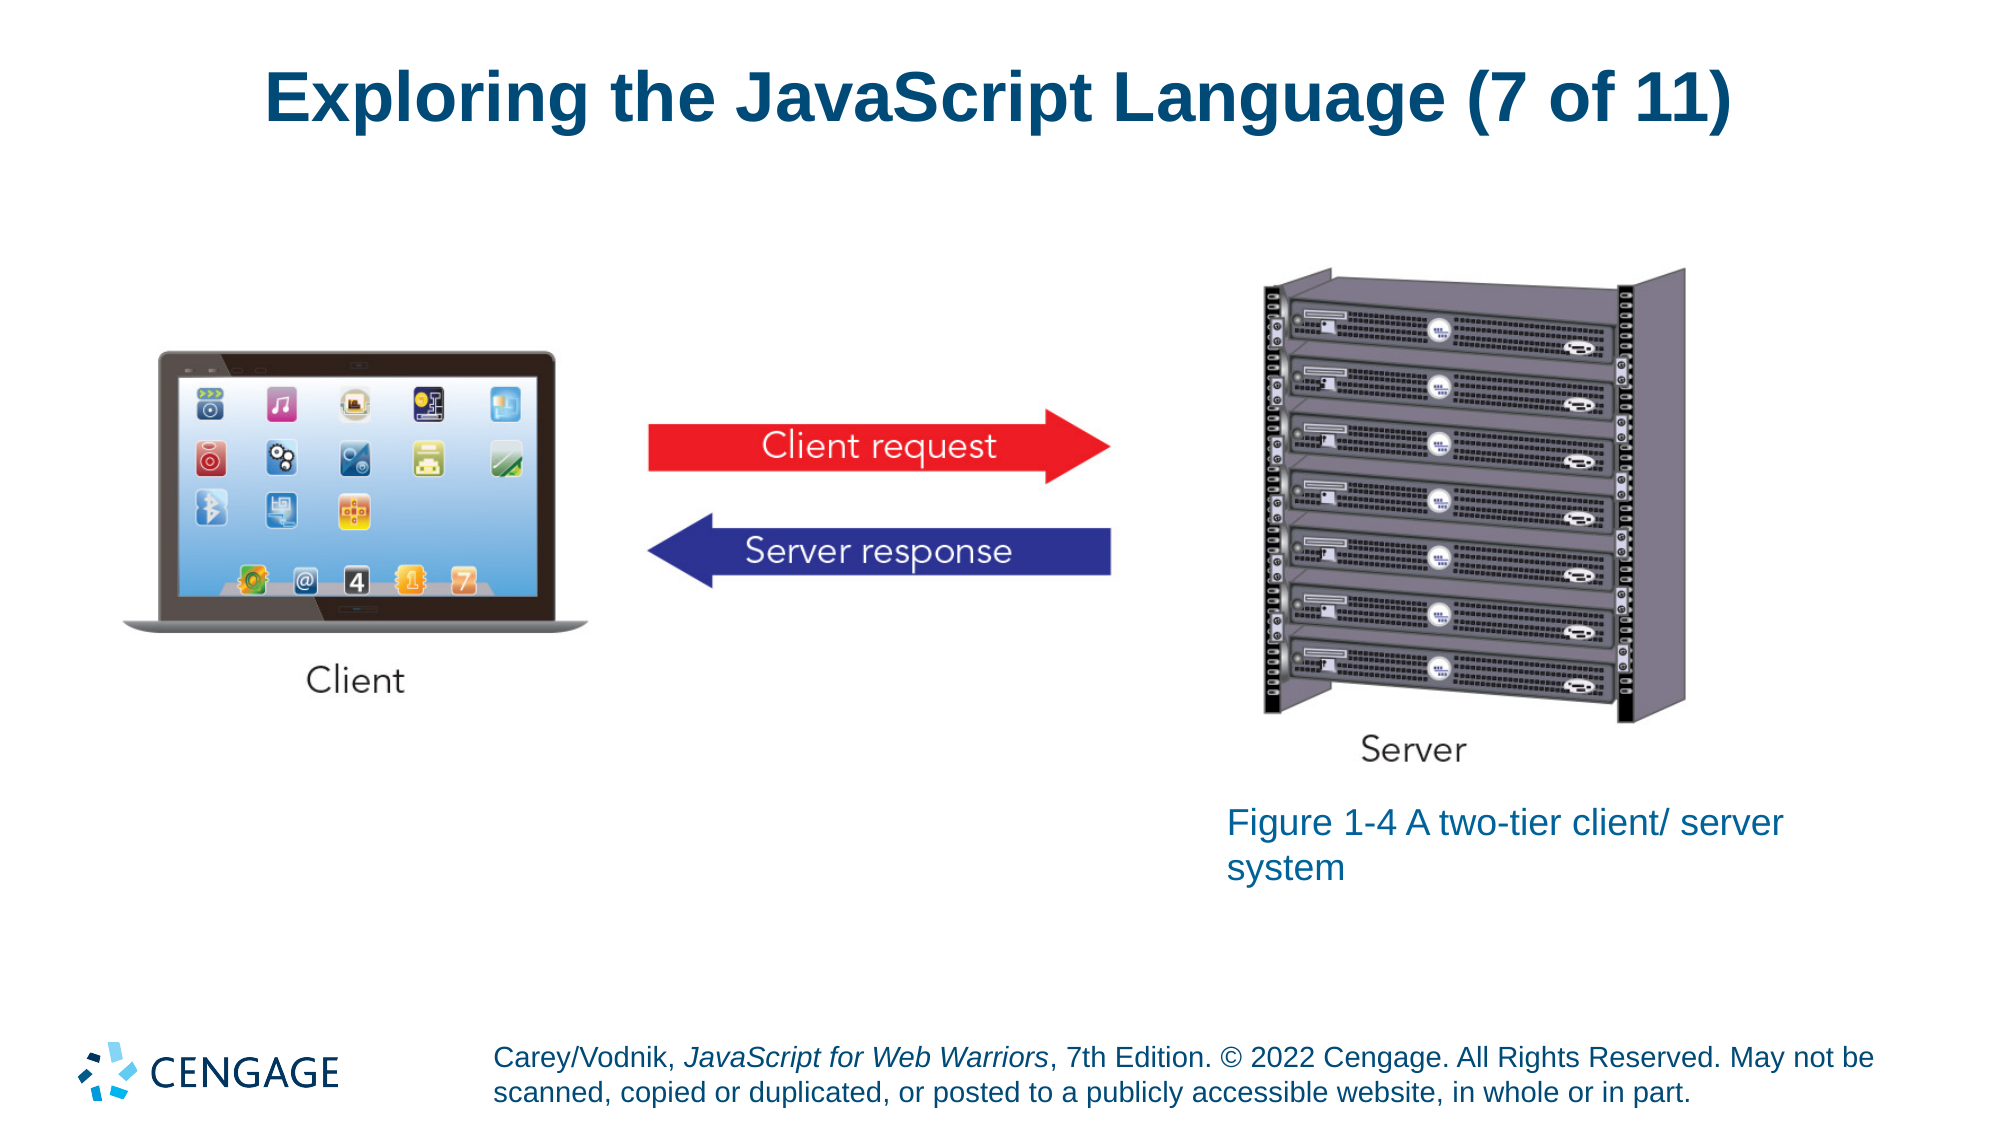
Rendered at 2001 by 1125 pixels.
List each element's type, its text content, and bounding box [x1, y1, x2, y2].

picture [78, 1042, 338, 1101]
title Exploring the JavaScript Language (7 of 11) [137, 59, 1863, 171]
list Figure 1-4 A two-tier client/ server system [1226, 798, 1880, 965]
picture [119, 265, 1689, 764]
